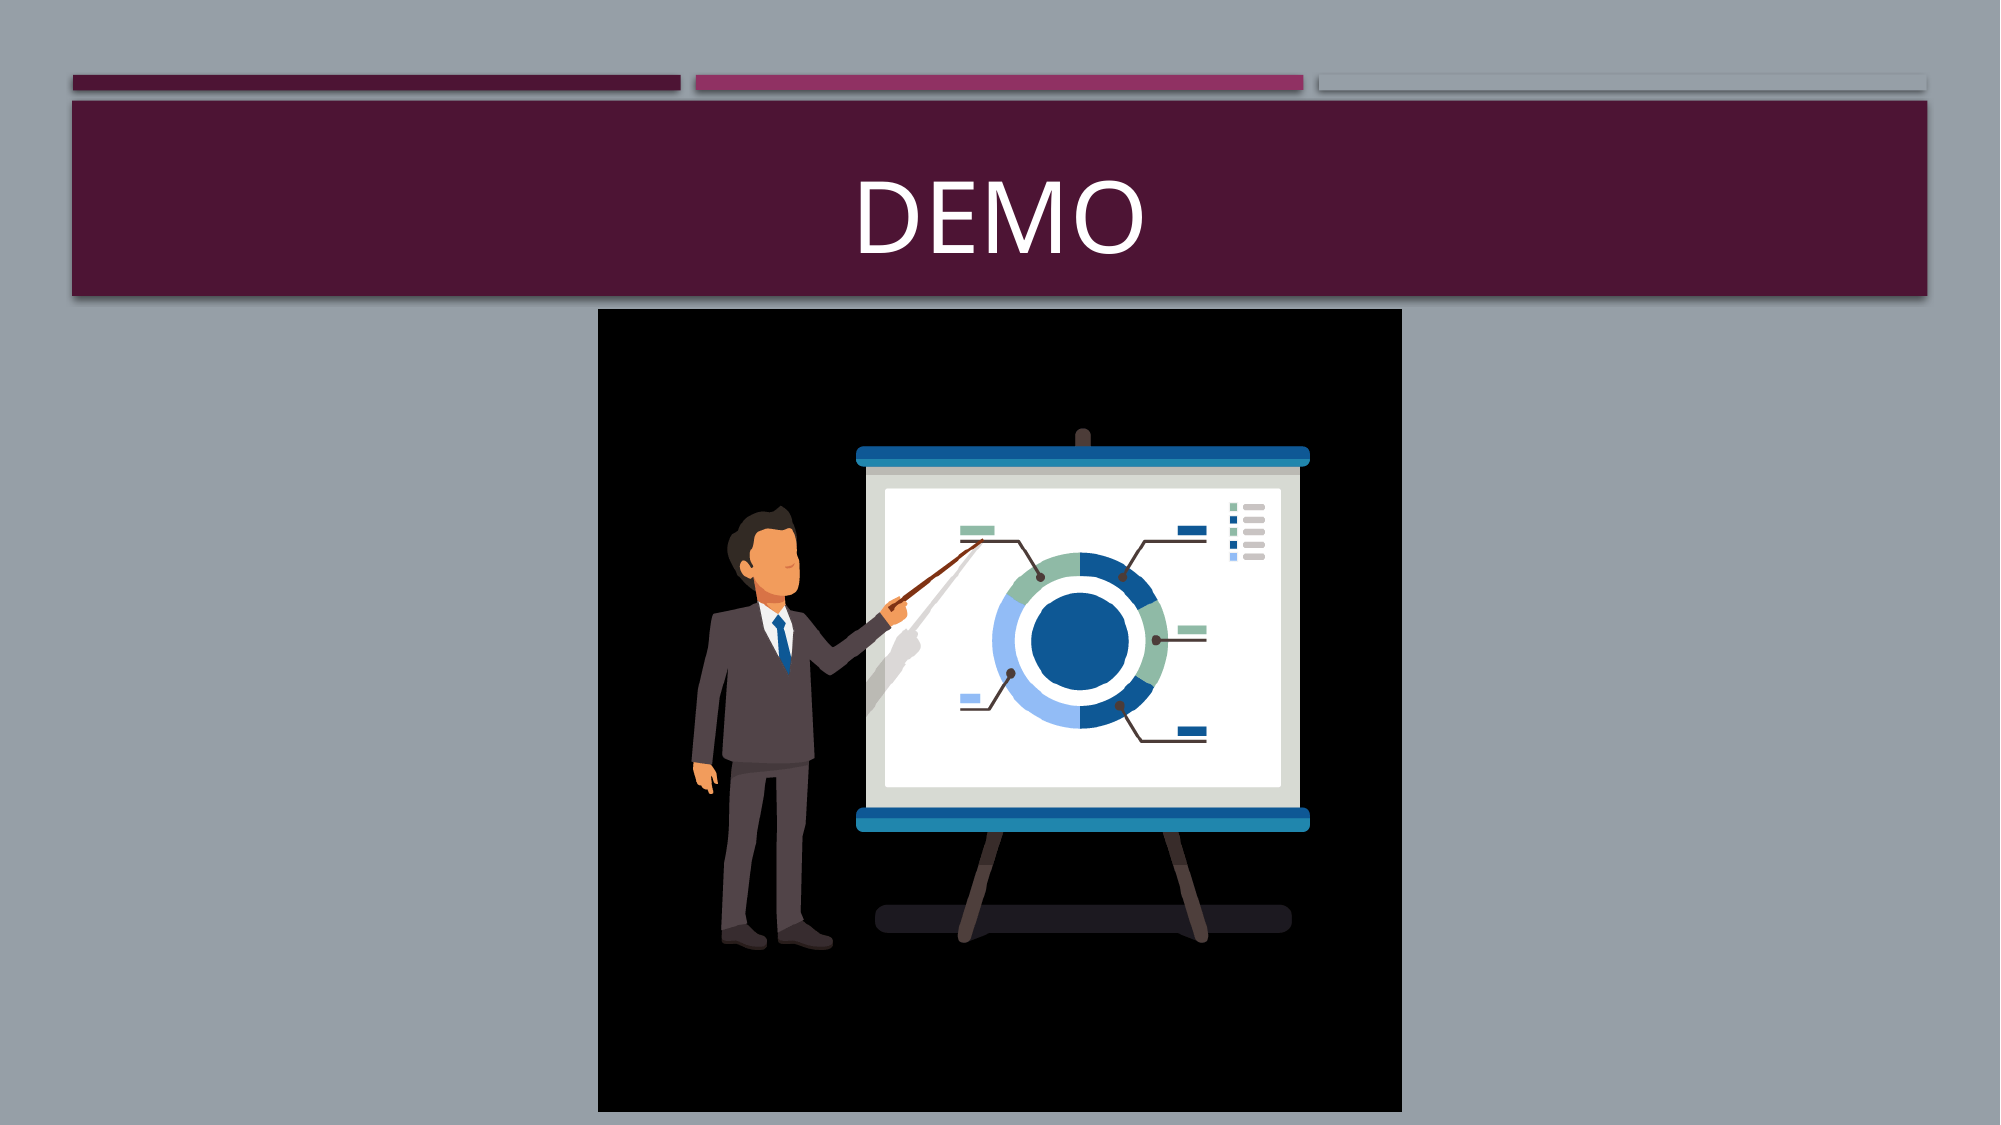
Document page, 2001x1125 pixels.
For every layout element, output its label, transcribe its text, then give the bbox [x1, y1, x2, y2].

title Demo [95, 115, 1905, 282]
picture [598, 308, 1402, 1112]
